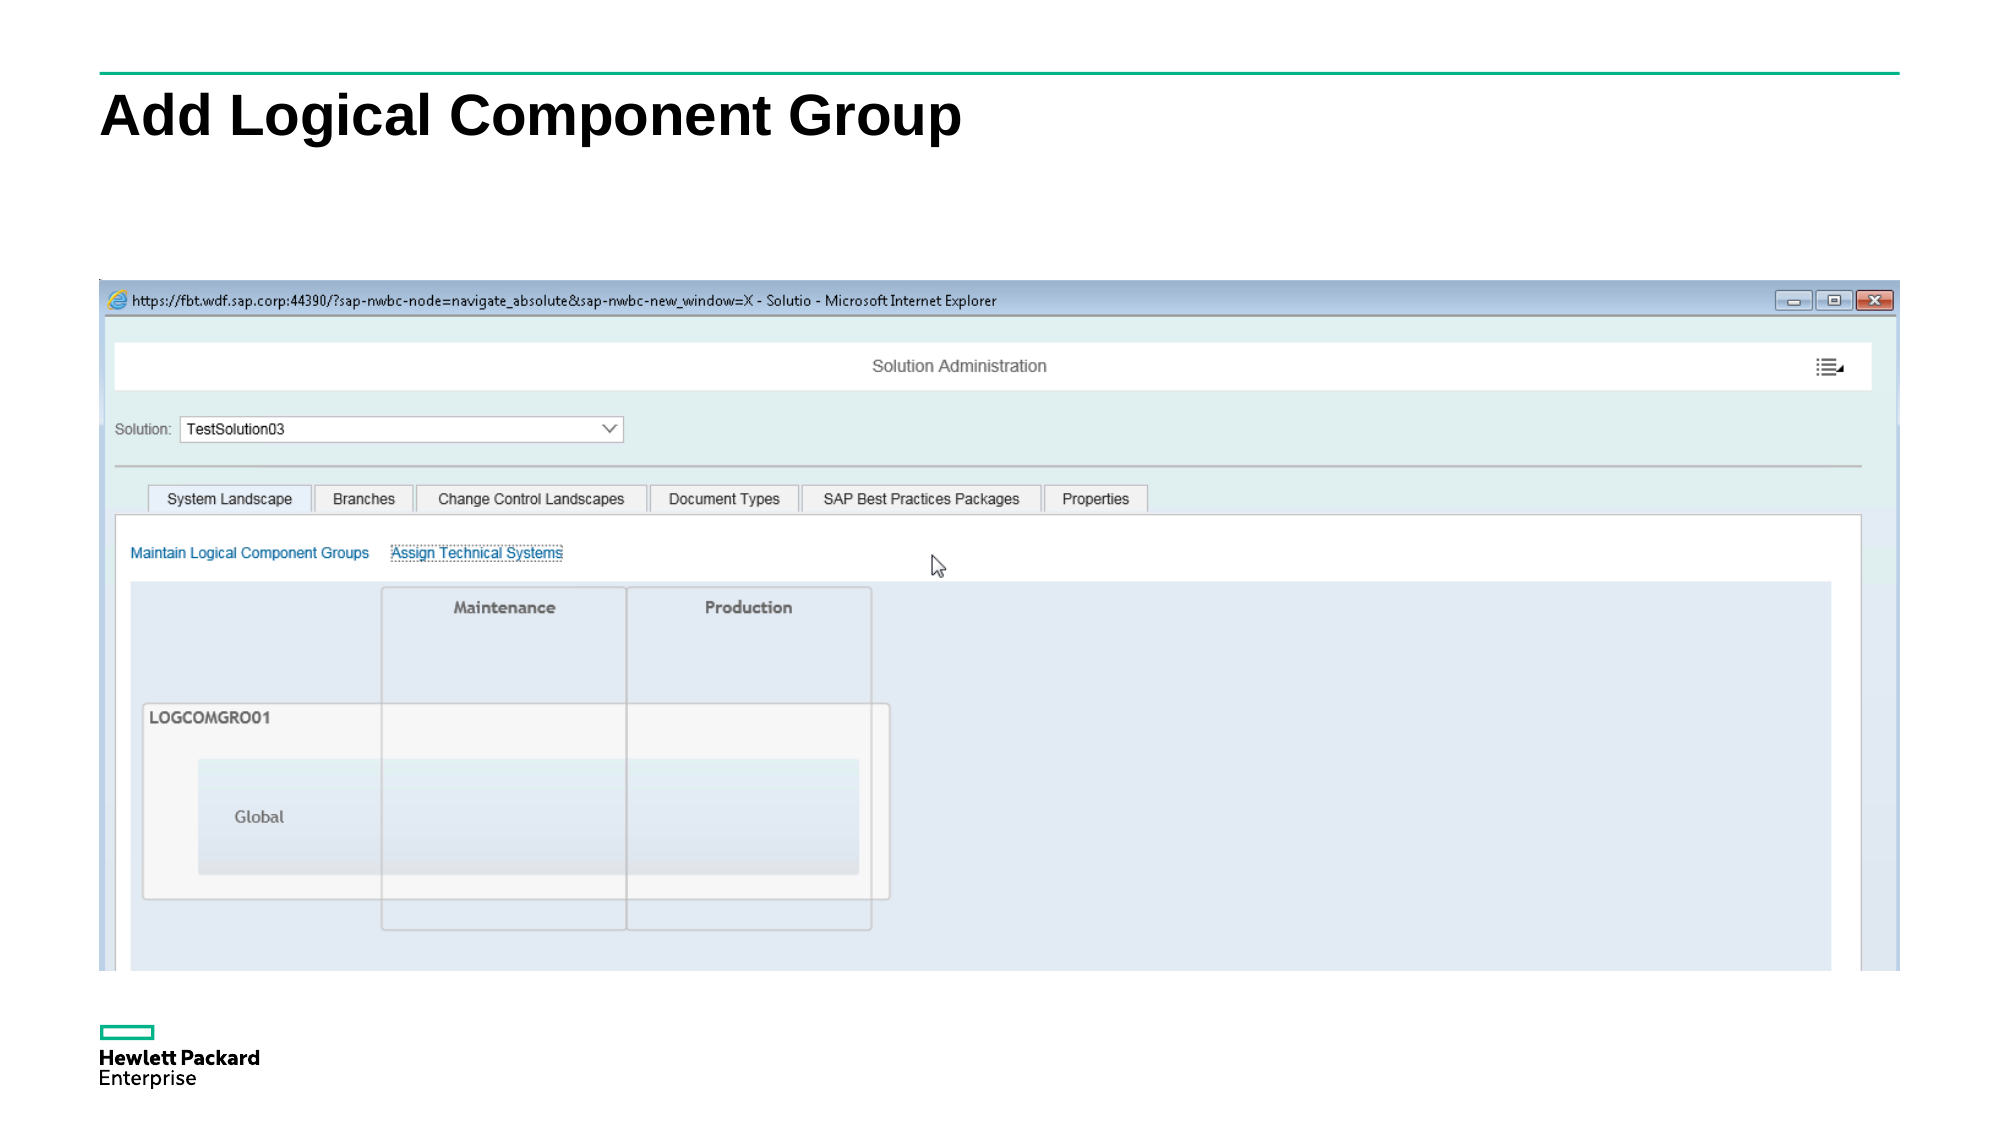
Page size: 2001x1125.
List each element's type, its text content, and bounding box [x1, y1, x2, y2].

title Add Logical Component Group [99, 85, 1900, 225]
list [99, 279, 1900, 971]
